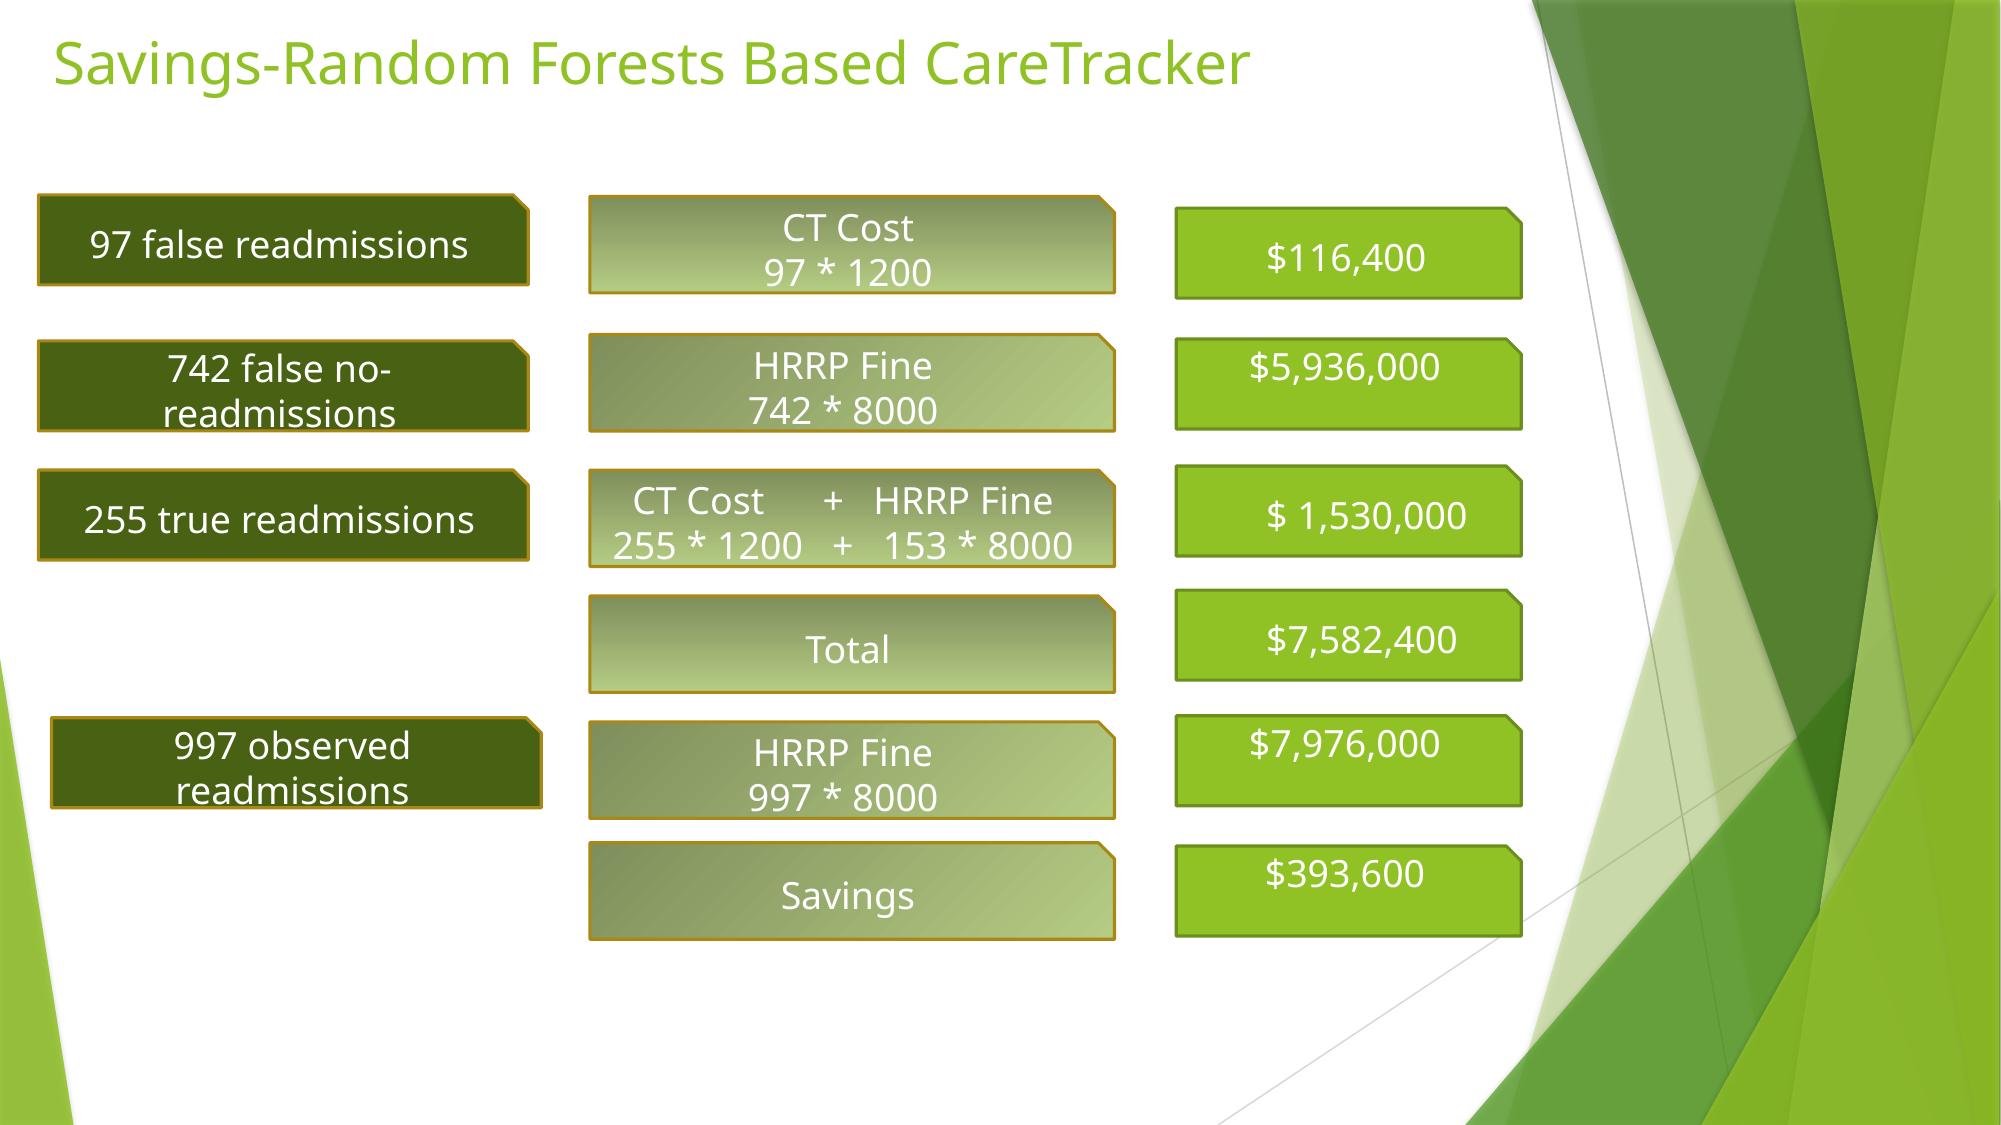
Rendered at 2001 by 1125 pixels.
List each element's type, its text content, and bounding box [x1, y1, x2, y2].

text_box $7,976,000 [1174, 714, 1523, 808]
text_box $5,936,000 [1174, 337, 1523, 431]
text_box $116,400 [1174, 206, 1523, 300]
text_box $393,600 [1174, 844, 1523, 938]
text_box CT Cost + HRRP Fine 255 * 1200 + 153 * 8000 [588, 468, 1117, 569]
text_box Total [588, 594, 1117, 694]
text_box CT Cost 97 * 1200 [588, 194, 1117, 295]
text_box 97 false readmissions [36, 193, 530, 287]
text_box HRRP Fine 742 * 8000 [588, 332, 1117, 433]
text_box $7,582,400 [1174, 588, 1523, 682]
text_box Savings-Random Forests Based CareTracker [38, 18, 1500, 144]
text_box 997 observed readmissions [49, 716, 543, 810]
text_box 742 false no-readmissions [36, 339, 530, 433]
text_box Savings [588, 841, 1117, 941]
text_box $ 1,530,000 [1174, 464, 1523, 558]
text_box HRRP Fine 997 * 8000 [588, 720, 1117, 820]
text_box 255 true readmissions [36, 468, 530, 562]
